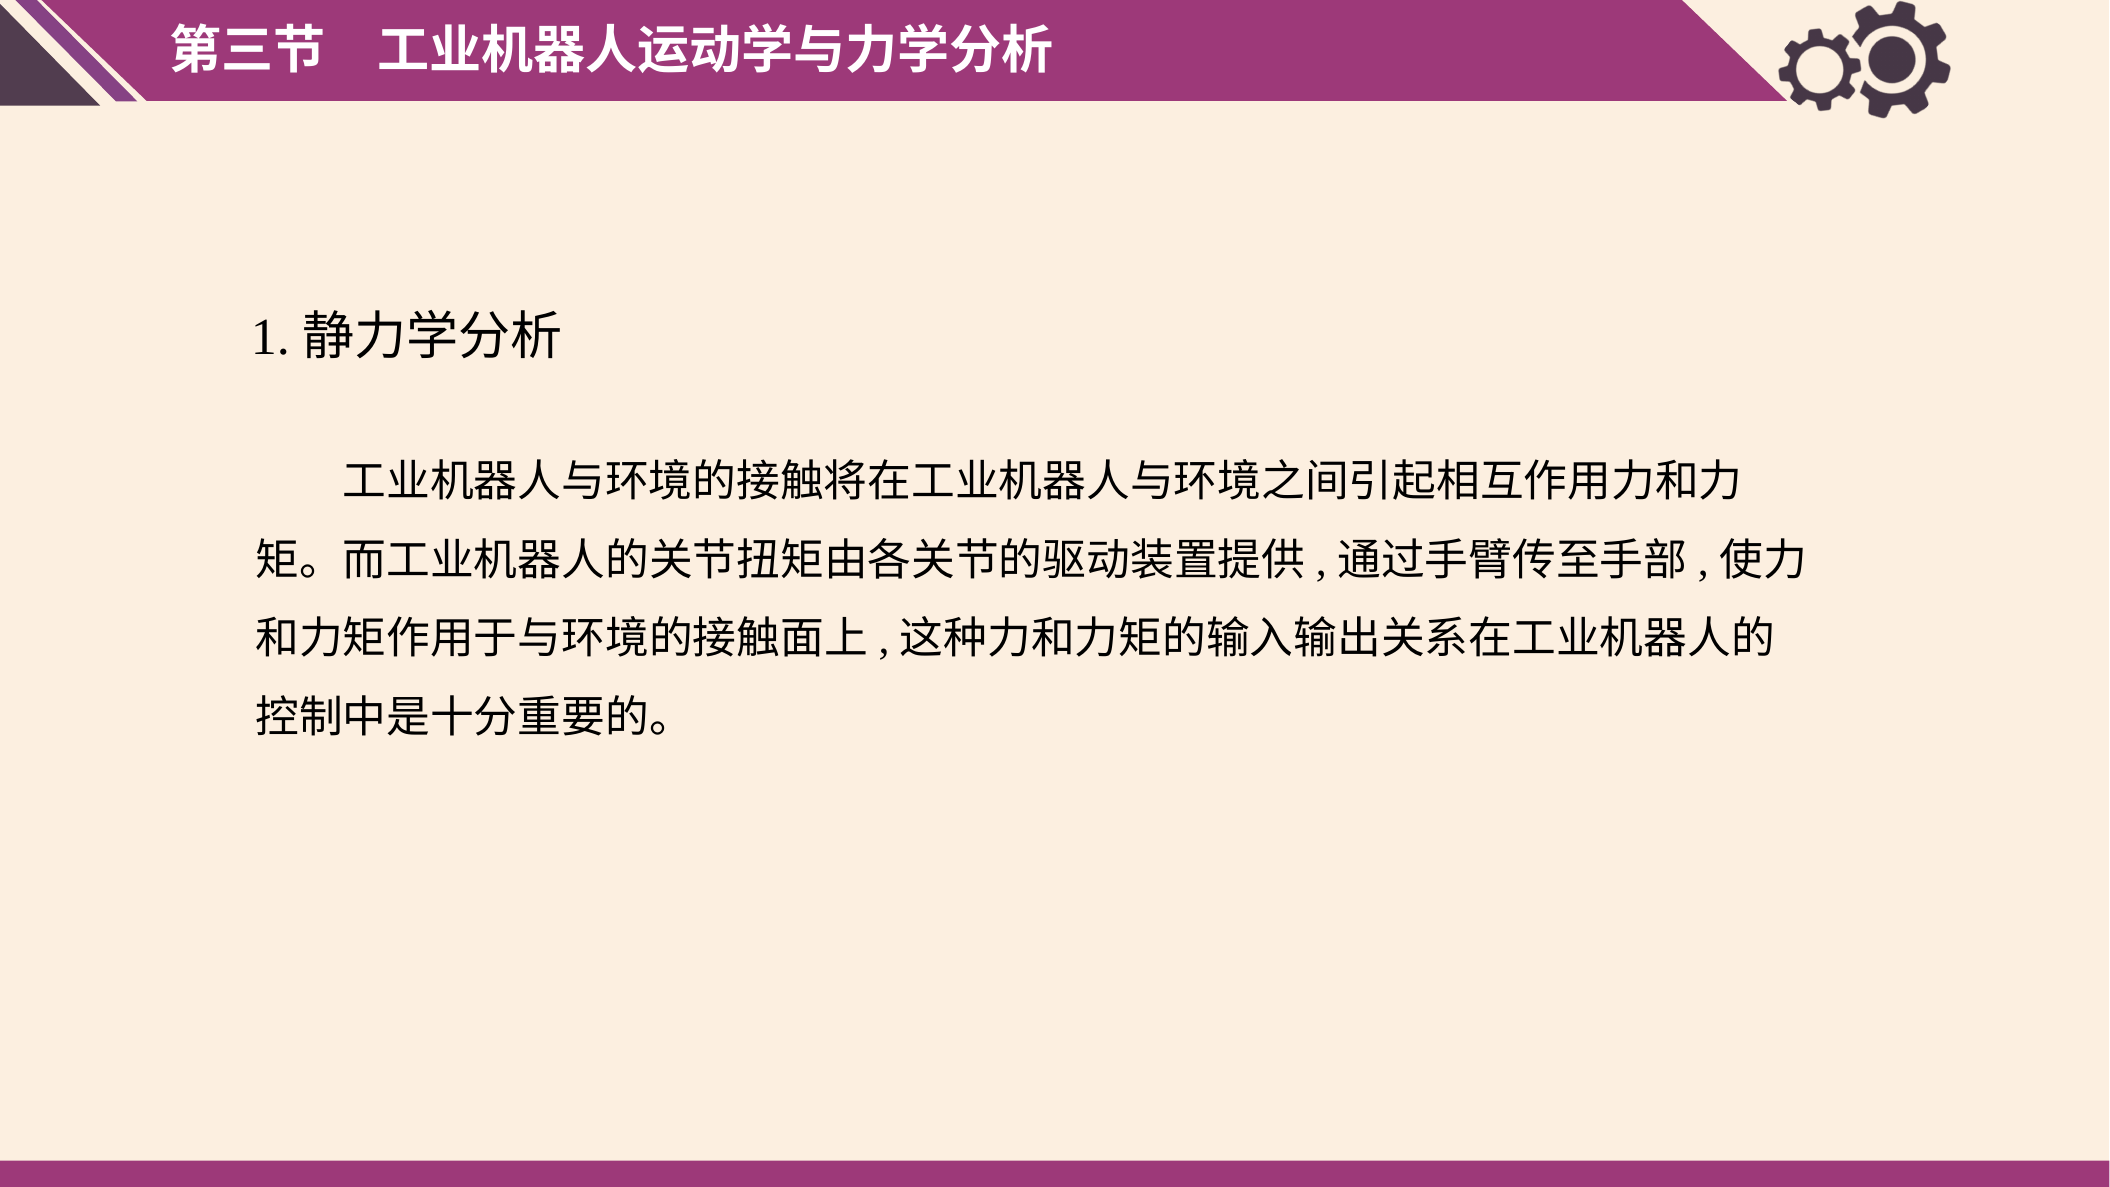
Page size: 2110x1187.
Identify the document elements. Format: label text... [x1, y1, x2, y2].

text_box 工业机器人与环境的接触将在工业机器人与环境之间引起相互作用力和力矩。而工业机器人的关节扭矩由各关节的驱动装置提供,通过手臂传至手部,使力和力矩作用于与环境的接触面上,这种力和力矩的输入输出关系在工业机器人的控制中是十分重要的。 [239, 418, 1832, 750]
text_box [0, 2, 103, 107]
picture [1793, 0, 1942, 139]
text_box [13, 0, 140, 103]
text_box 第三节 工业机器人运动学与力学分析 [153, 8, 1460, 87]
text_box 1.静力学分析 [235, 263, 1709, 373]
text_box [0, 1160, 2110, 1187]
text_box [40, 0, 1790, 103]
